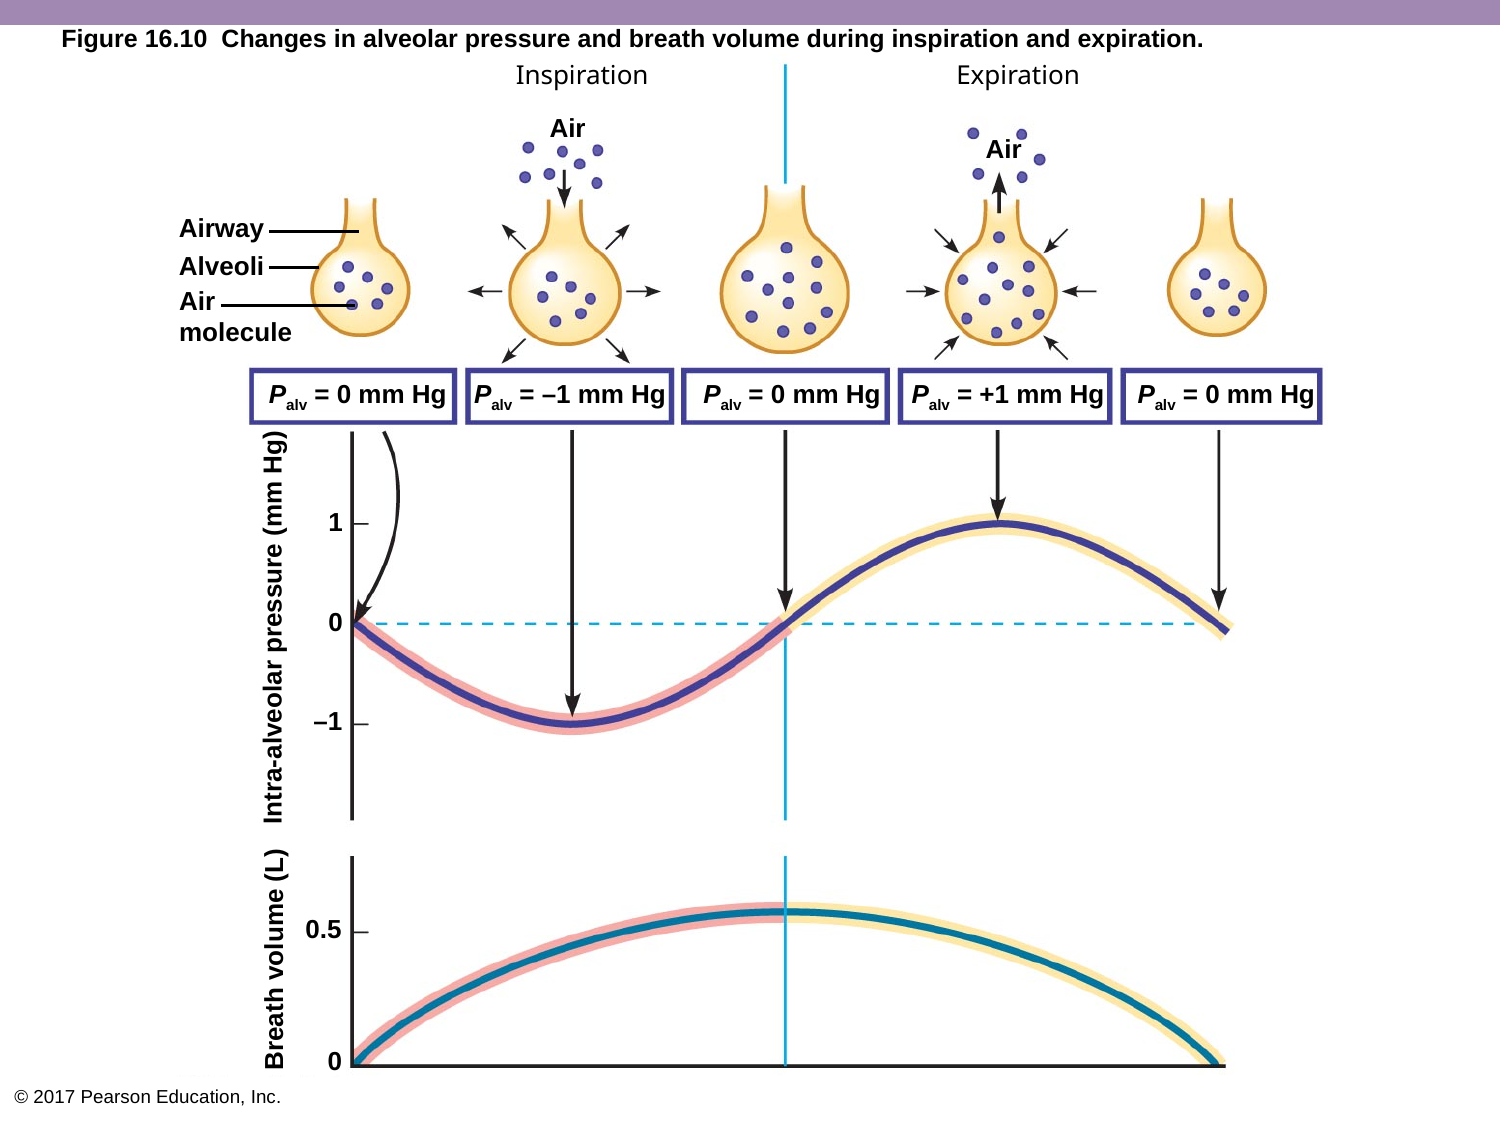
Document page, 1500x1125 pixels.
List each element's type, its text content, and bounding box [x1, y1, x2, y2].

picture [168, 54, 1332, 1077]
title Figure 16.10 Changes in alveolar pressure and breath volume during inspiration and expiration. [46, 14, 1500, 61]
